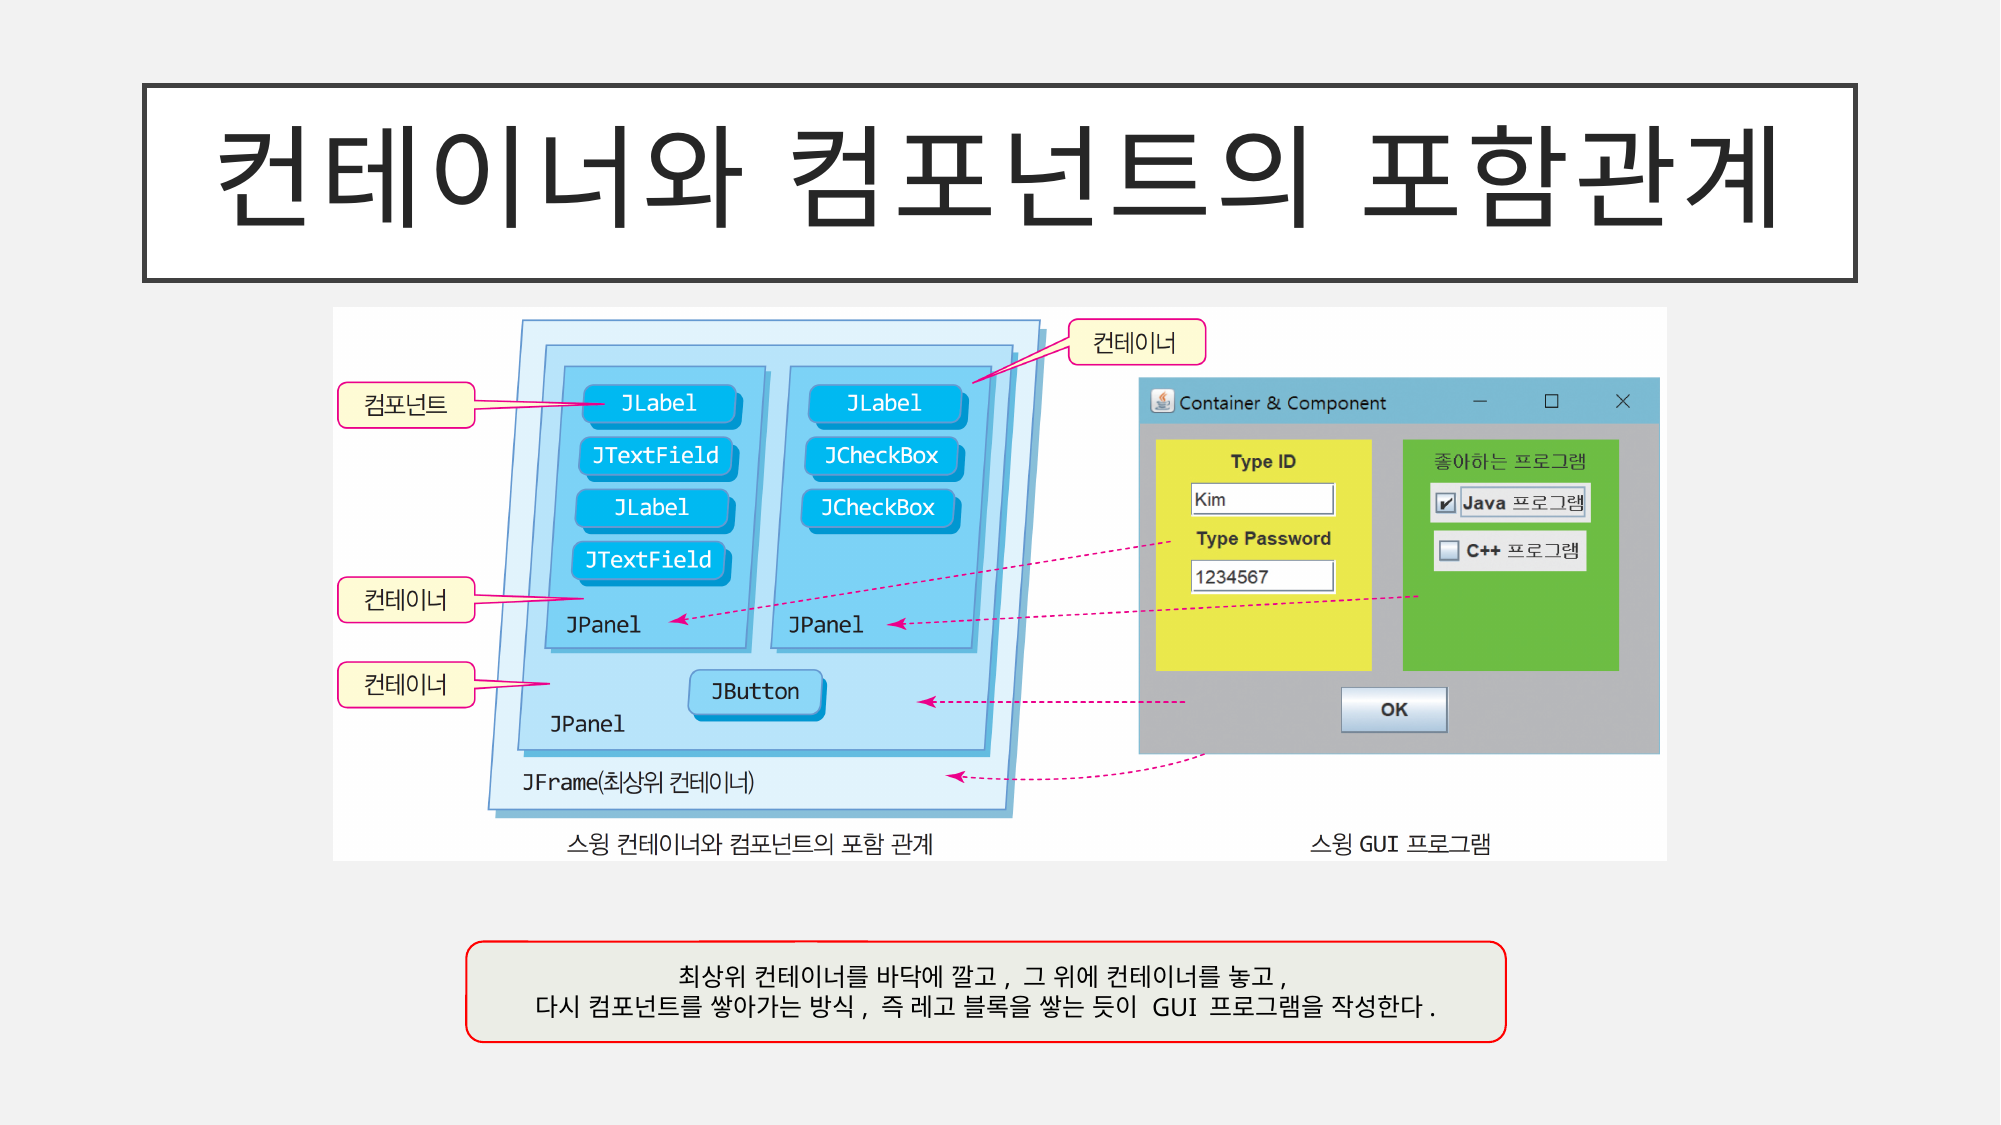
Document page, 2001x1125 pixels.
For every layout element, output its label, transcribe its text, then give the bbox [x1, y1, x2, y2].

picture [333, 307, 1667, 861]
text_box 최상위 컨테이너를 바닥에 깔고, 그 위에 컨테이너를 놓고, 다시 컴포넌트를 쌓아가는 방식, 즉 레고 블록을 쌓는 듯이 GUI 프로그램을 작성한다. [465, 940, 1507, 1044]
title 컨테이너와 컴포넌트의 포함관계 [142, 83, 1858, 283]
